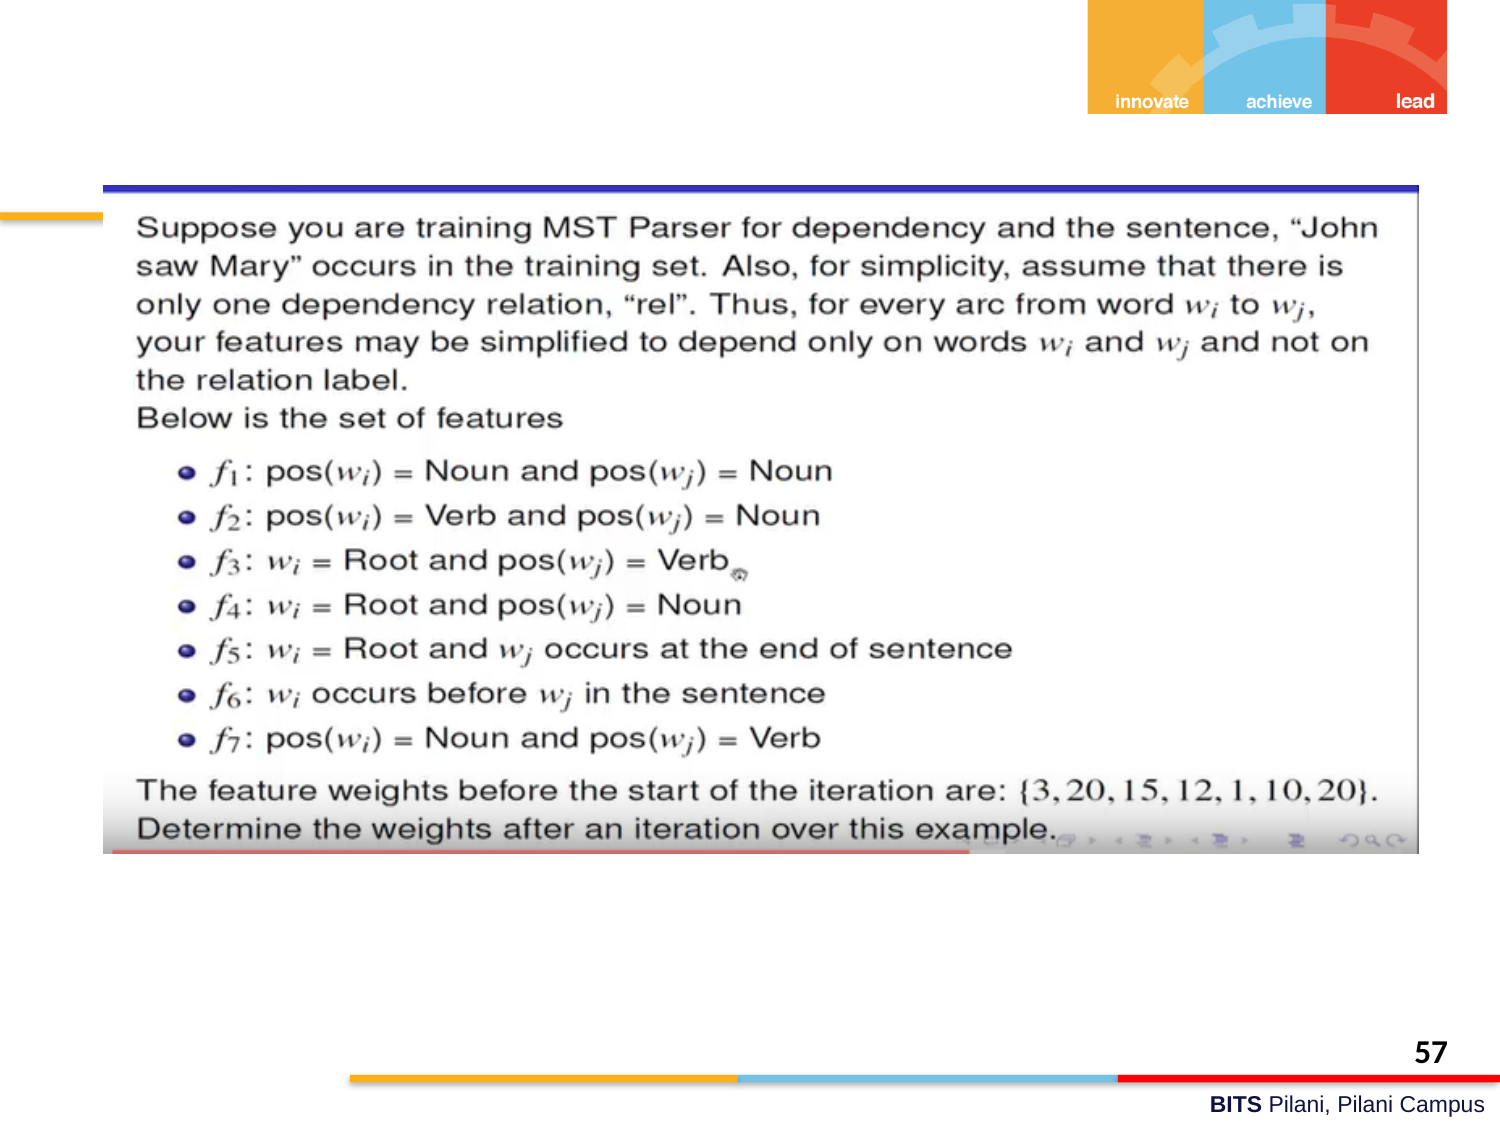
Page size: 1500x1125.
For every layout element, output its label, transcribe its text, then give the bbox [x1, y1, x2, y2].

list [102, 185, 1419, 854]
slide_number 57 [1399, 1023, 1500, 1072]
footer [360, 1023, 1081, 1084]
picture [1087, 0, 1448, 114]
